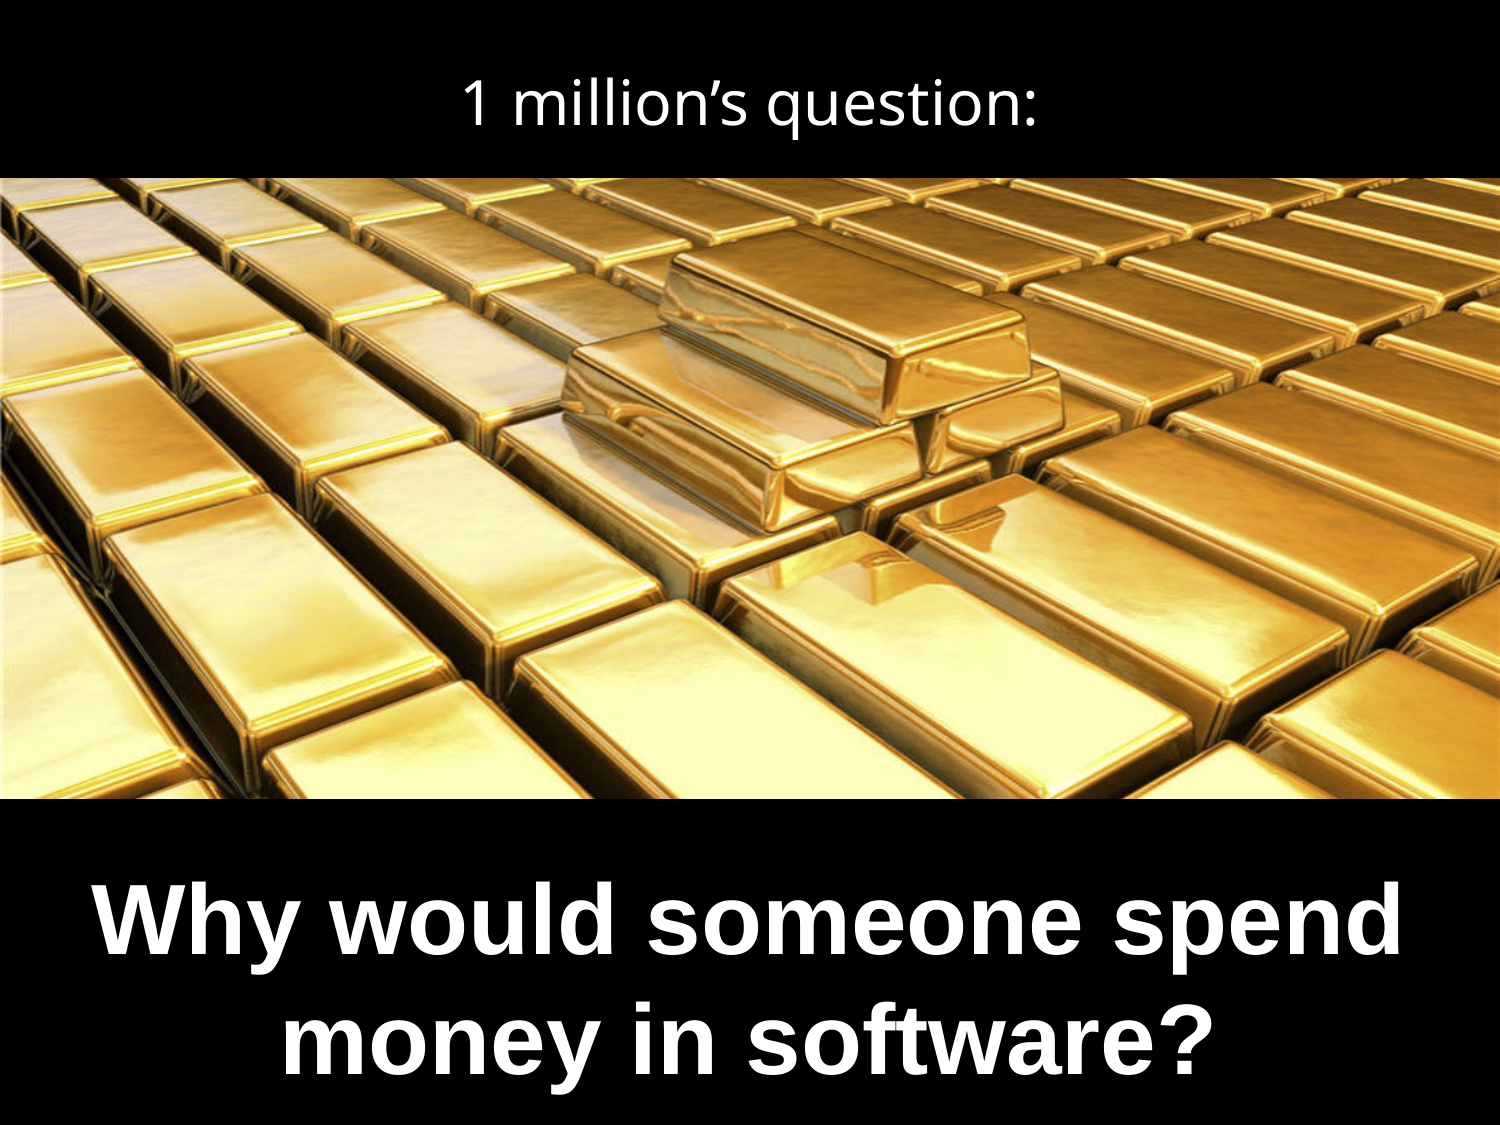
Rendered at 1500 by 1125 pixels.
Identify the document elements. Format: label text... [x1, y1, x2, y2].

text_box Why would someone spend money in software? [34, 862, 1464, 1087]
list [0, 177, 1500, 800]
title 1 million’s question: [0, 18, 1500, 177]
